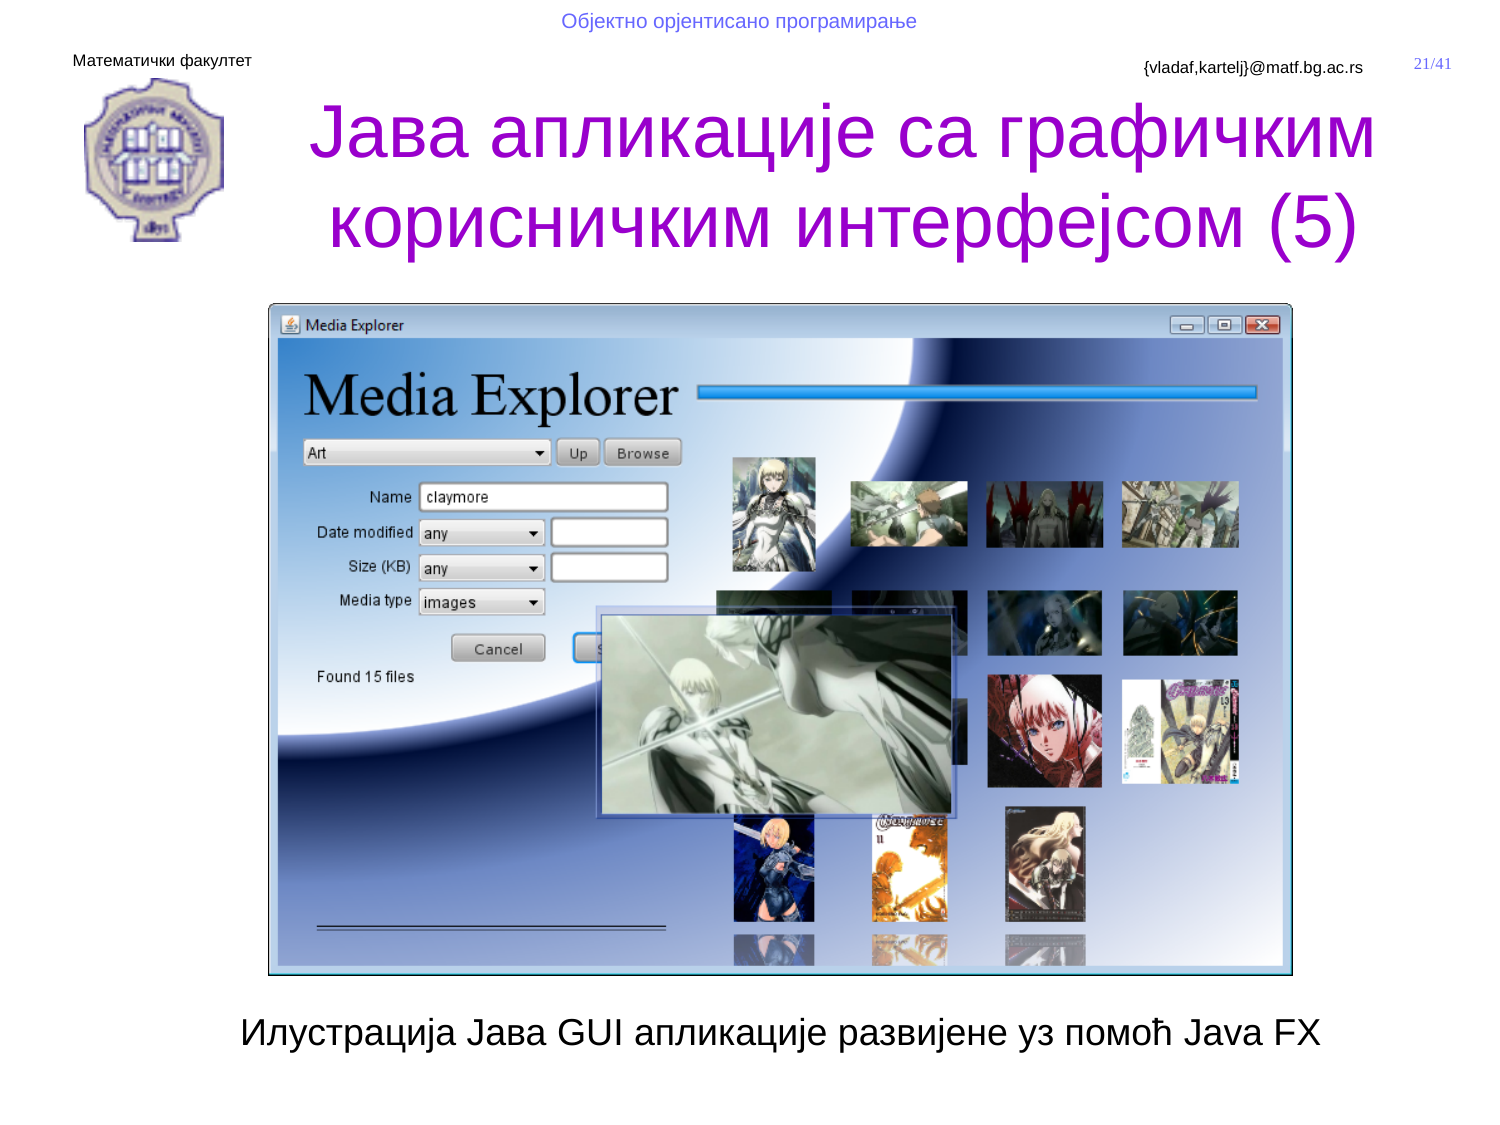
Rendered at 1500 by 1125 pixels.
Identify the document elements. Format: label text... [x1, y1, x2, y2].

picture [268, 303, 1293, 977]
picture [84, 78, 187, 242]
text_box Илустрација Јава GUI апликације развијене уз помоћ Java FX [225, 1000, 1337, 1061]
text_box Јава апликације са графичким корисничким интерфејсом (5) [187, 74, 1500, 270]
